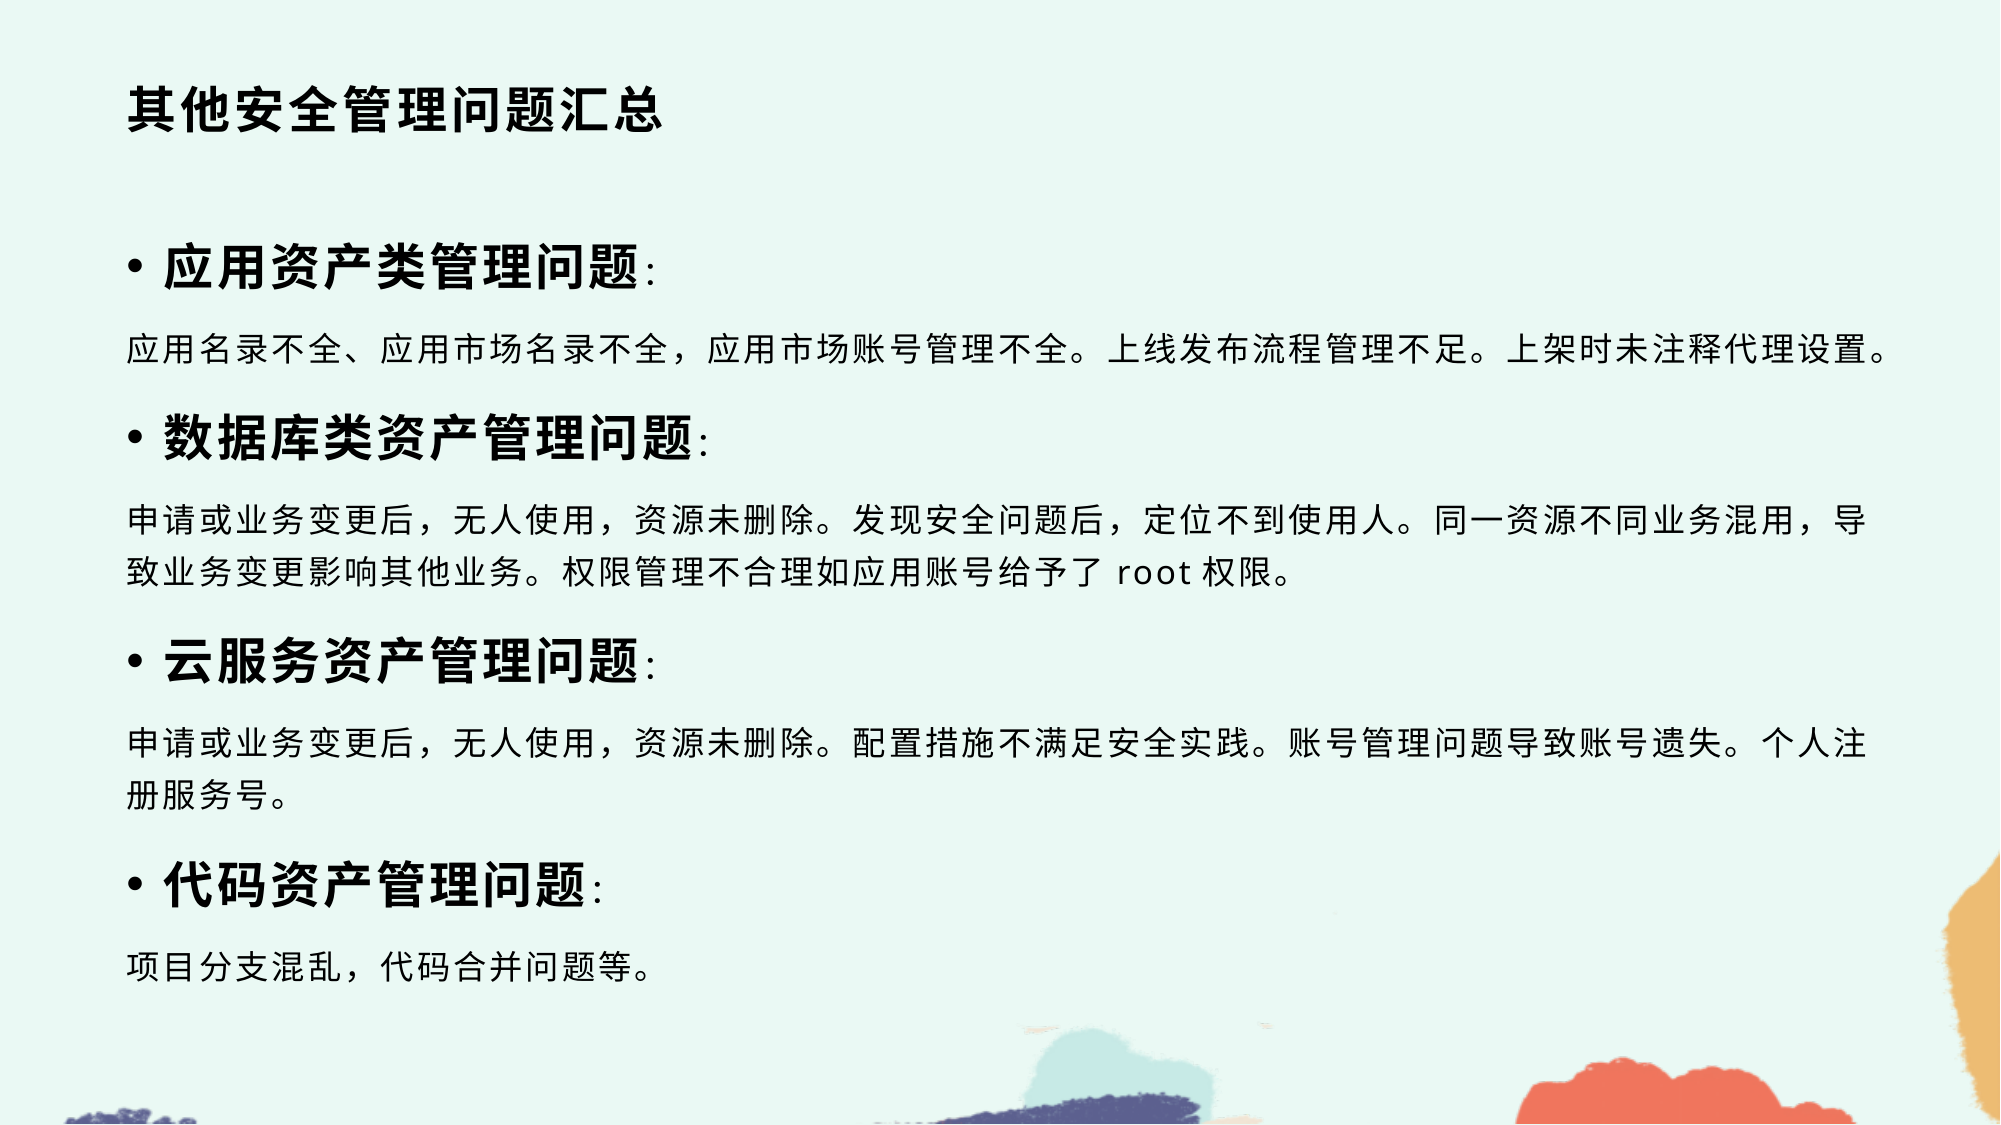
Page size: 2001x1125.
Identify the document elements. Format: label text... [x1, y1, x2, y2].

picture [6, 847, 2000, 1124]
list 应用资产类管理问题： 应用名录不全、应用市场名录不全，应用市场账号管理不全。上线发布流程管理不足。上架时未注释代理设置。 数据库类资产管理问题： 申请或业务变更后，无人使用，资源未删除。发现安全问题后，定位不到使用人。同一资源不同业务混用，导致业务变更影响其他业务。权限管理不合理如应用账号给予了root权限。 云服务资产管理问题： 申请或业务变更后，无人使用，资源未删除。配置措施不满足安全实践。账号管理问题导致账号遗失。个人注册服务号。 代码资产管理问题： 项目分支混乱，代码合并问题等。 [109, 156, 1891, 1041]
title 其他安全管理问题汇总 [109, 72, 1891, 146]
